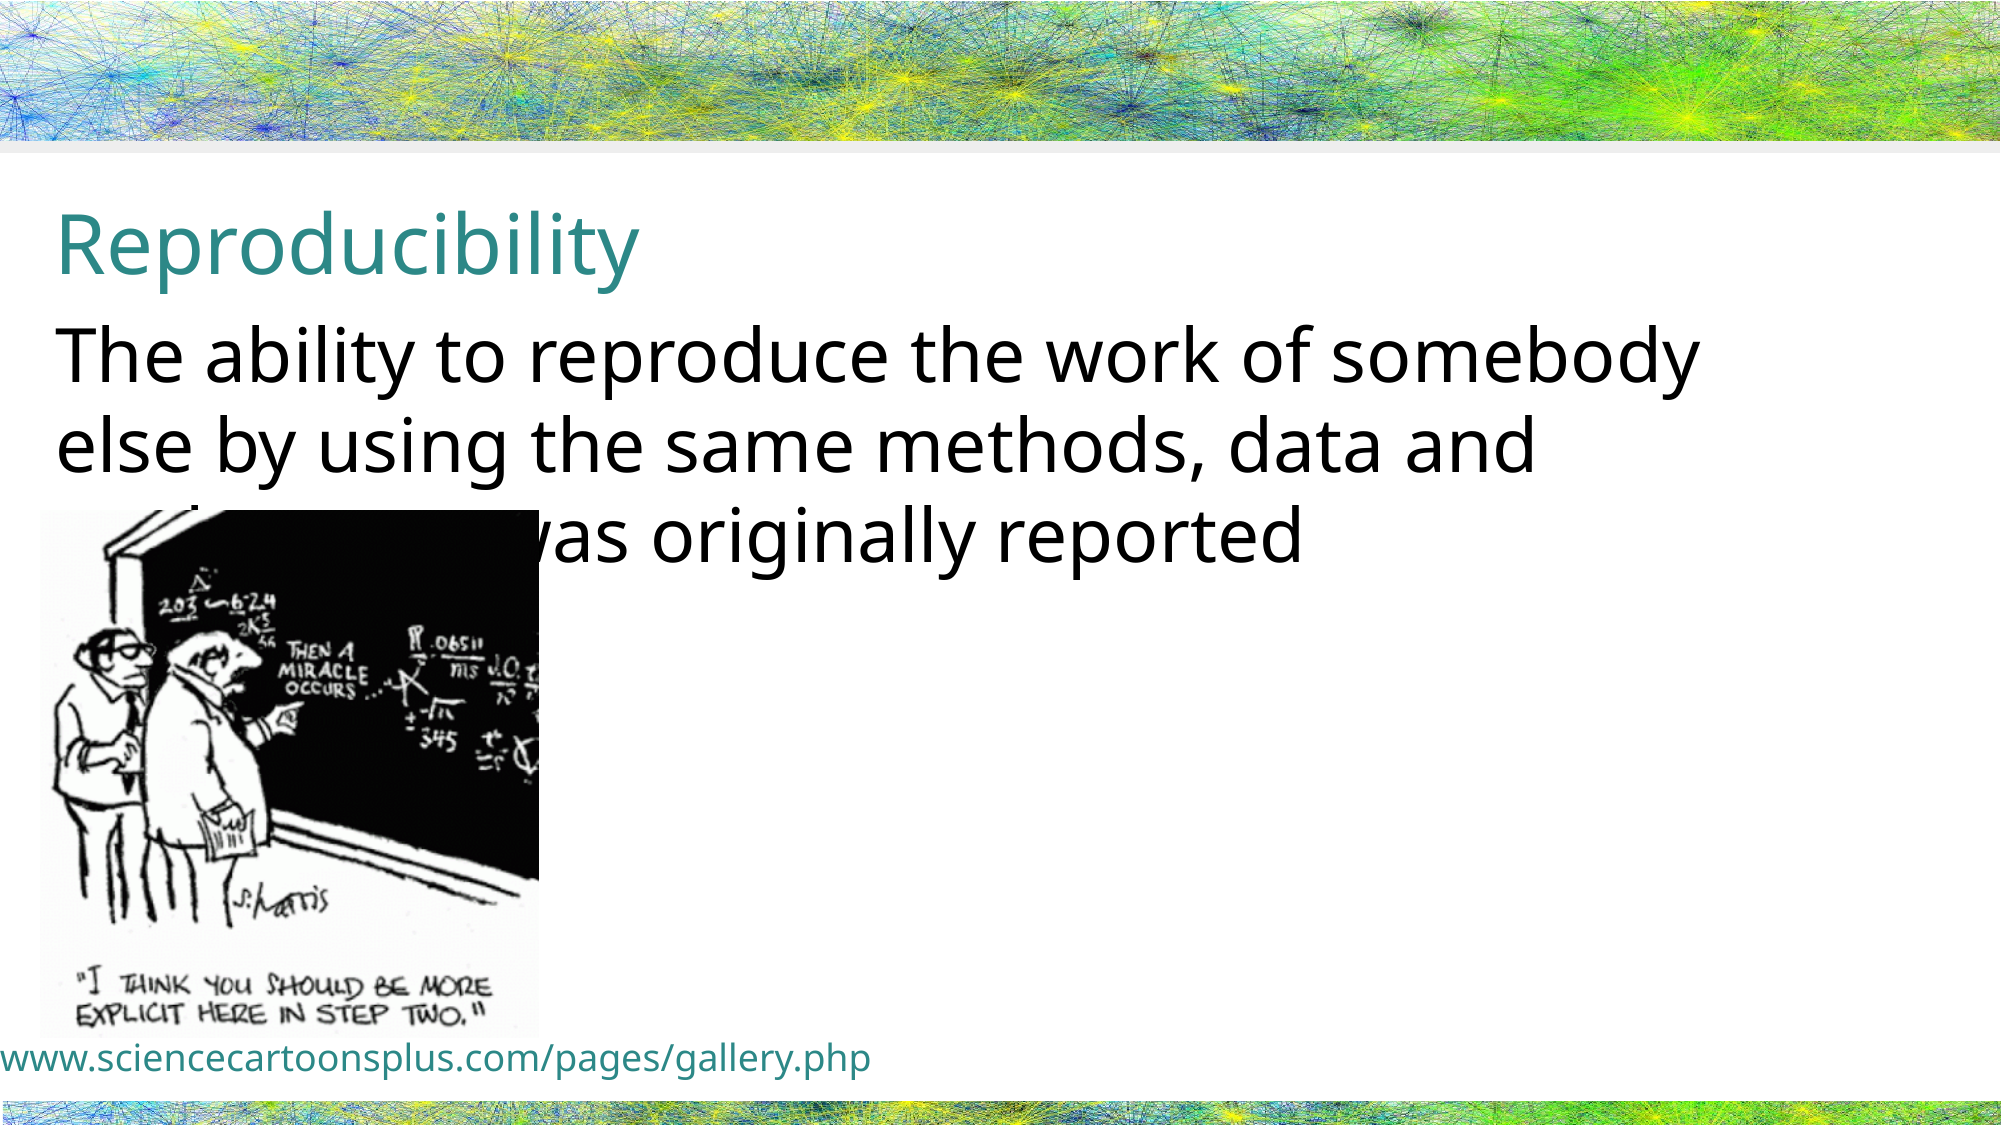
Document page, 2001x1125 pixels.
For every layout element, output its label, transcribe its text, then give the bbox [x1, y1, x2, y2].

text_box http://www.sciencecartoonsplus.com/pages/gallery.php [0, 1026, 888, 1087]
text_box The ability to reproduce the work of somebody else by using the same methods, data and analyses, as was originally reported [40, 299, 1774, 585]
picture [2, 1100, 2001, 1125]
picture [0, 0, 2000, 146]
text_box Reproducibility [40, 183, 1885, 299]
picture [39, 510, 539, 1039]
